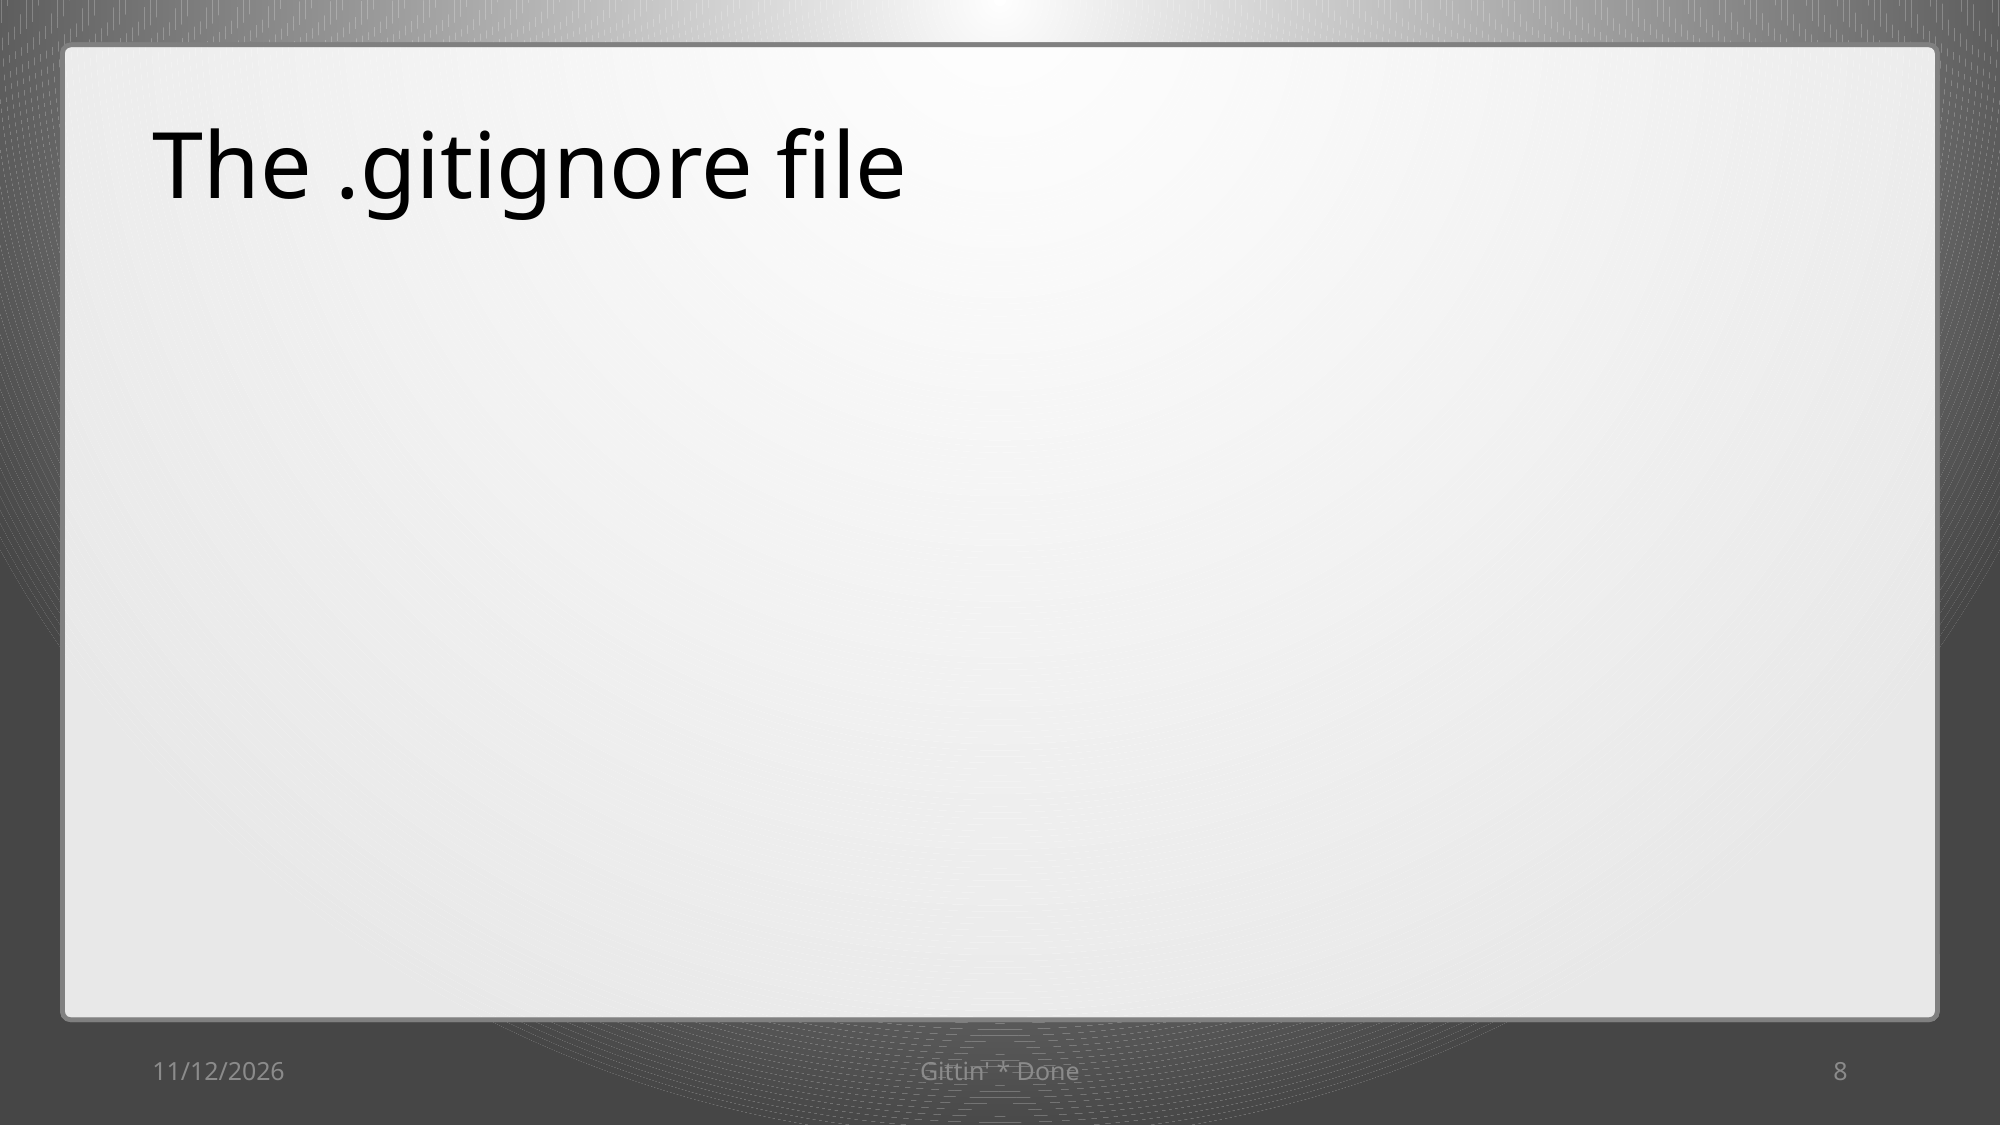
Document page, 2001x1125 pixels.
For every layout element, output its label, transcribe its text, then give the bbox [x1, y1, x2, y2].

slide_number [137, 1042, 588, 1103]
title The .gitignore file [137, 59, 1863, 278]
footer Gittin' * Done [662, 1042, 1338, 1103]
slide_number 8 [1412, 1042, 1863, 1103]
